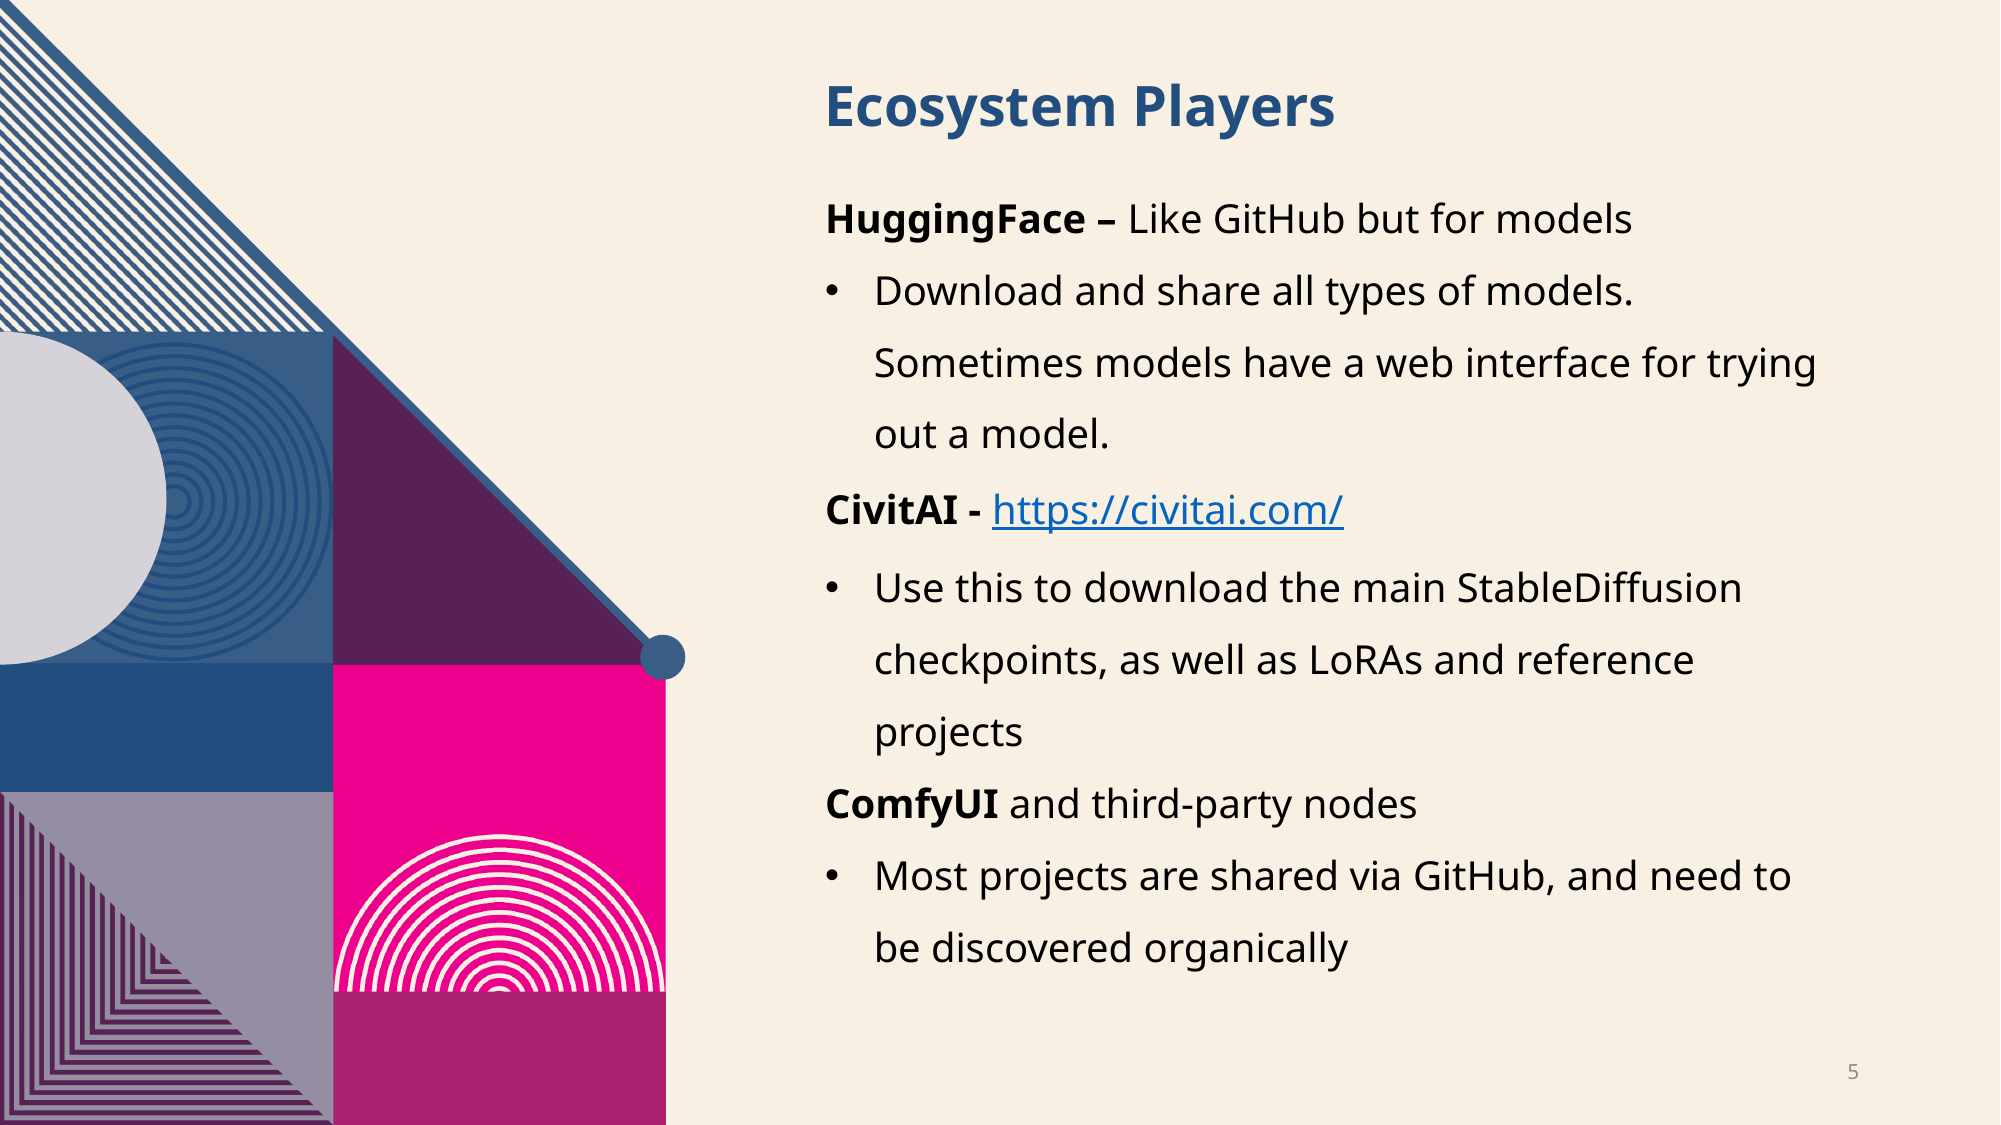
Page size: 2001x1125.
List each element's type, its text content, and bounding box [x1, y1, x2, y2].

picture [334, 834, 665, 991]
picture [0, 4, 330, 333]
picture [10, 0, 332, 321]
list HuggingFace – Like GitHub but for models Download and share all types of models. Sometimes models have a web interface for trying out a model. CivitAI - https://civitai.com/ Use this to download the main StableDiffusion checkpoints, as well as LoRAs and reference projects ComfyUI and third-party nodes Most projects are shared via GitHub, and need to be discovered organically [810, 161, 1850, 980]
picture [0, 792, 333, 1125]
slide_number 5 [1799, 1042, 1875, 1103]
title Ecosystem Players [809, 70, 1850, 146]
